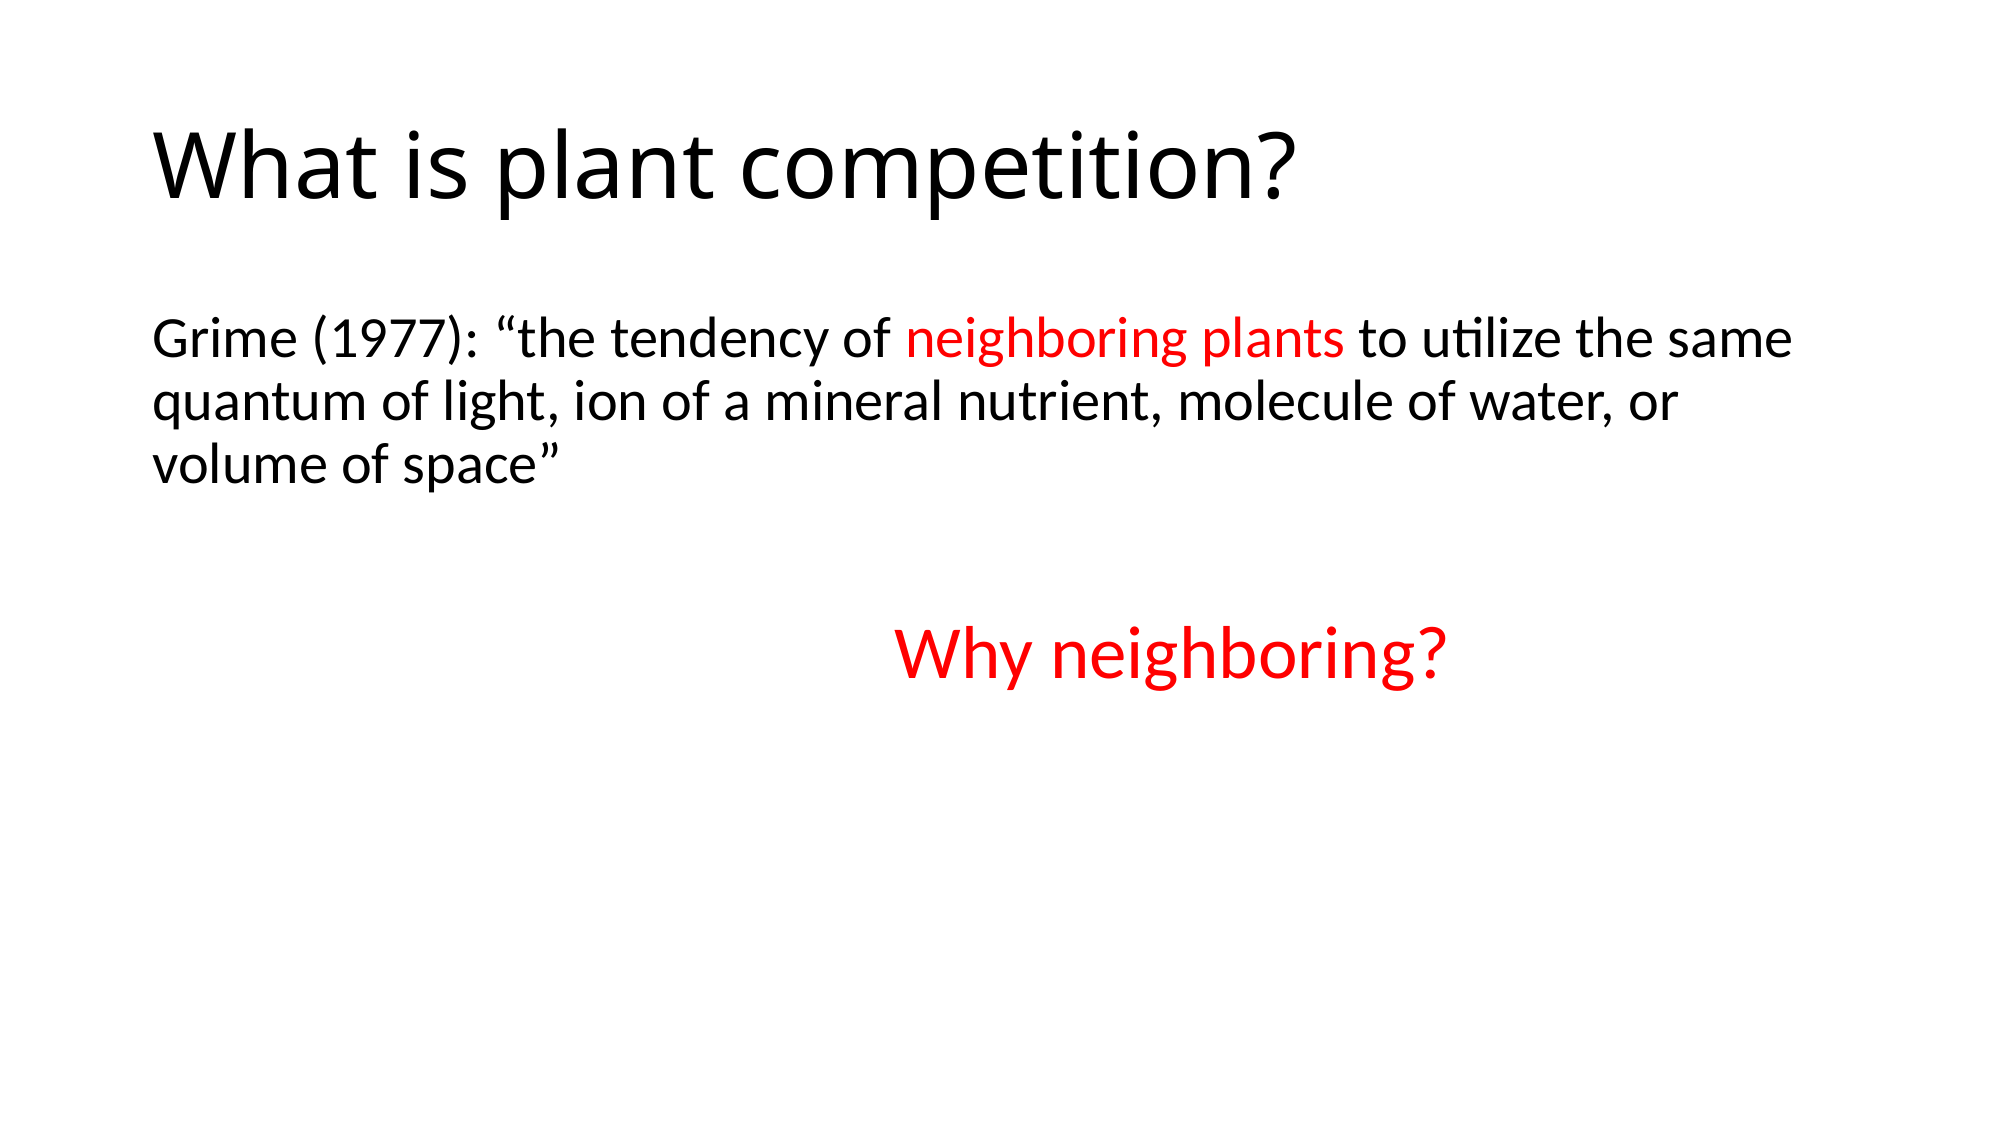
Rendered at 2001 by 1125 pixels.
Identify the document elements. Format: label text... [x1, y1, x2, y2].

text_box Why neighboring? [879, 595, 1466, 701]
title What is plant competition? [137, 59, 1863, 278]
list Grime (1977): “the tendency of neighboring plants to utilize the same quantum of light, ion of a mineral nutrient, molecule of water, or volume of space” [137, 299, 1863, 1014]
